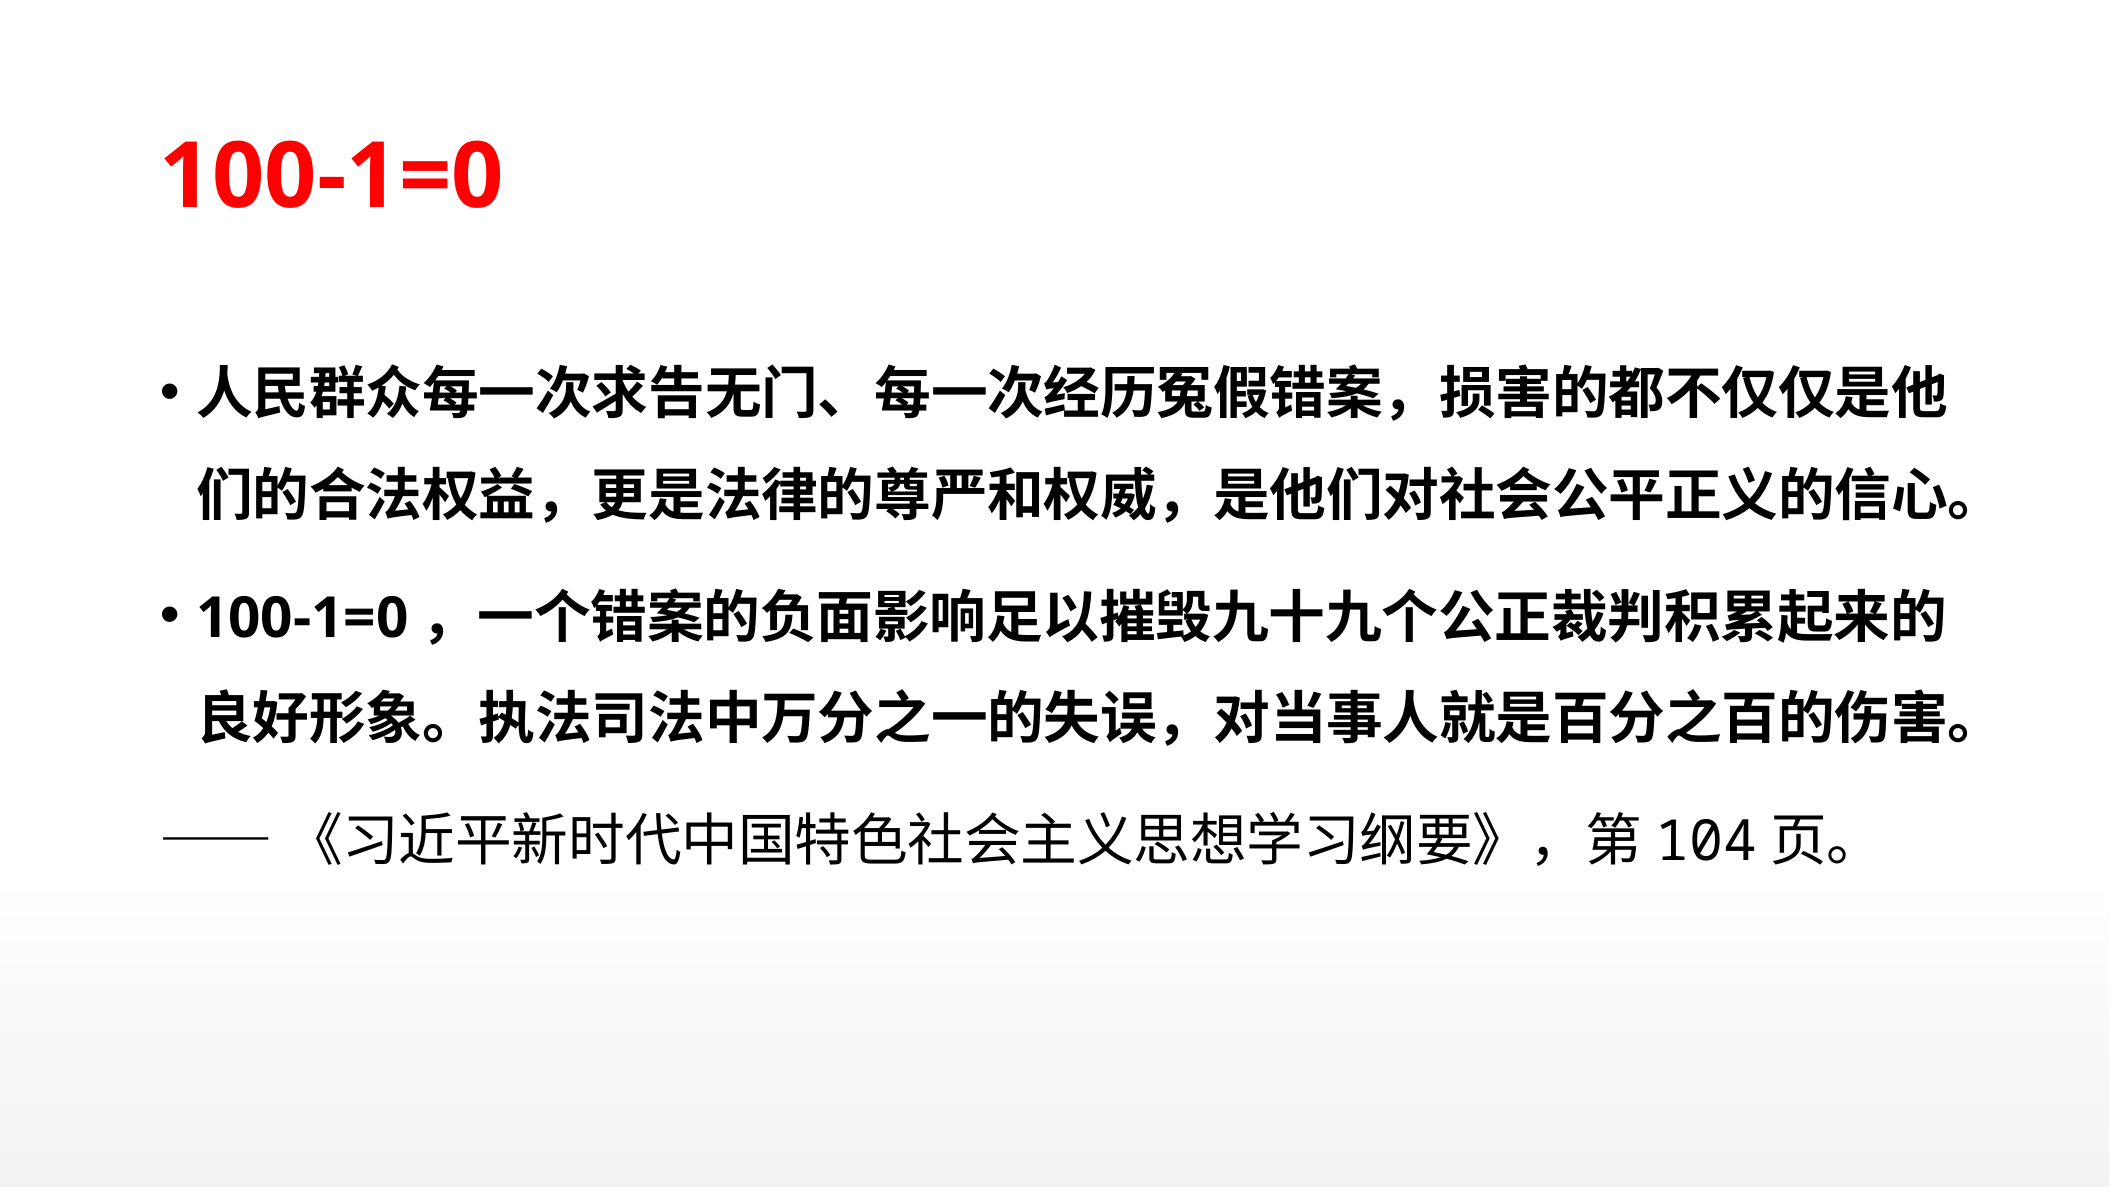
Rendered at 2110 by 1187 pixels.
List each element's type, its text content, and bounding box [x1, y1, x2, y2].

title 100-1=0 [145, 63, 1965, 293]
list 人民群众每一次求告无门、每一次经历冤假错案，损害的都不仅仅是他们的合法权益，更是法律的尊严和权威，是他们对社会公平正义的信心。 100-1=0，一个错案的负面影响足以摧毁九十九个公正裁判积累起来的良好形象。执法司法中万分之一的失误，对当事人就是百分之百的伤害。 ——《习近平新时代中国特色社会主义思想学习纲要》，第104页。 [145, 315, 1965, 1069]
